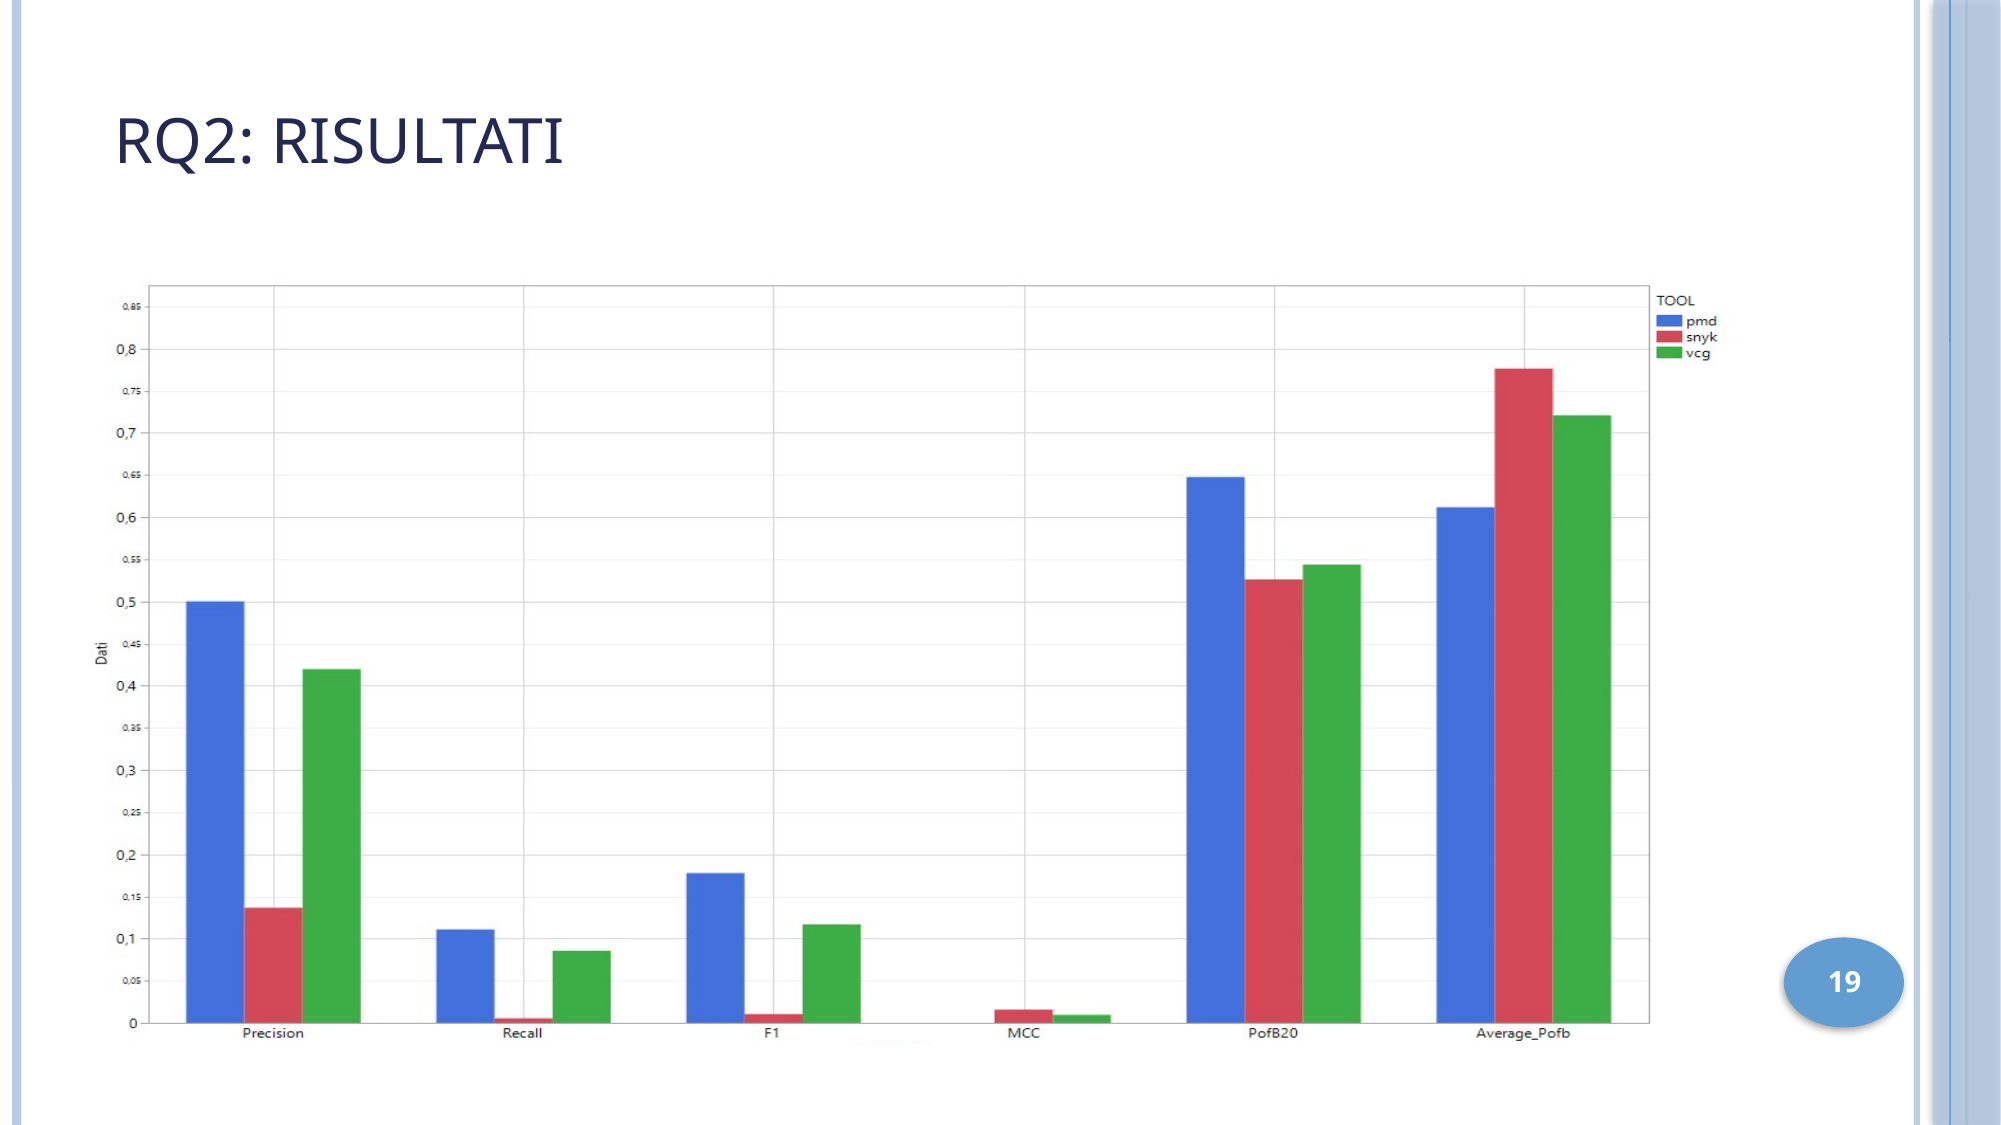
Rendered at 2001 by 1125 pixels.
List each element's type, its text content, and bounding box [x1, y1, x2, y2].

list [88, 261, 1780, 1046]
slide_number 19 [1787, 940, 1912, 1027]
title RQ2: Risultati [99, 45, 1734, 233]
